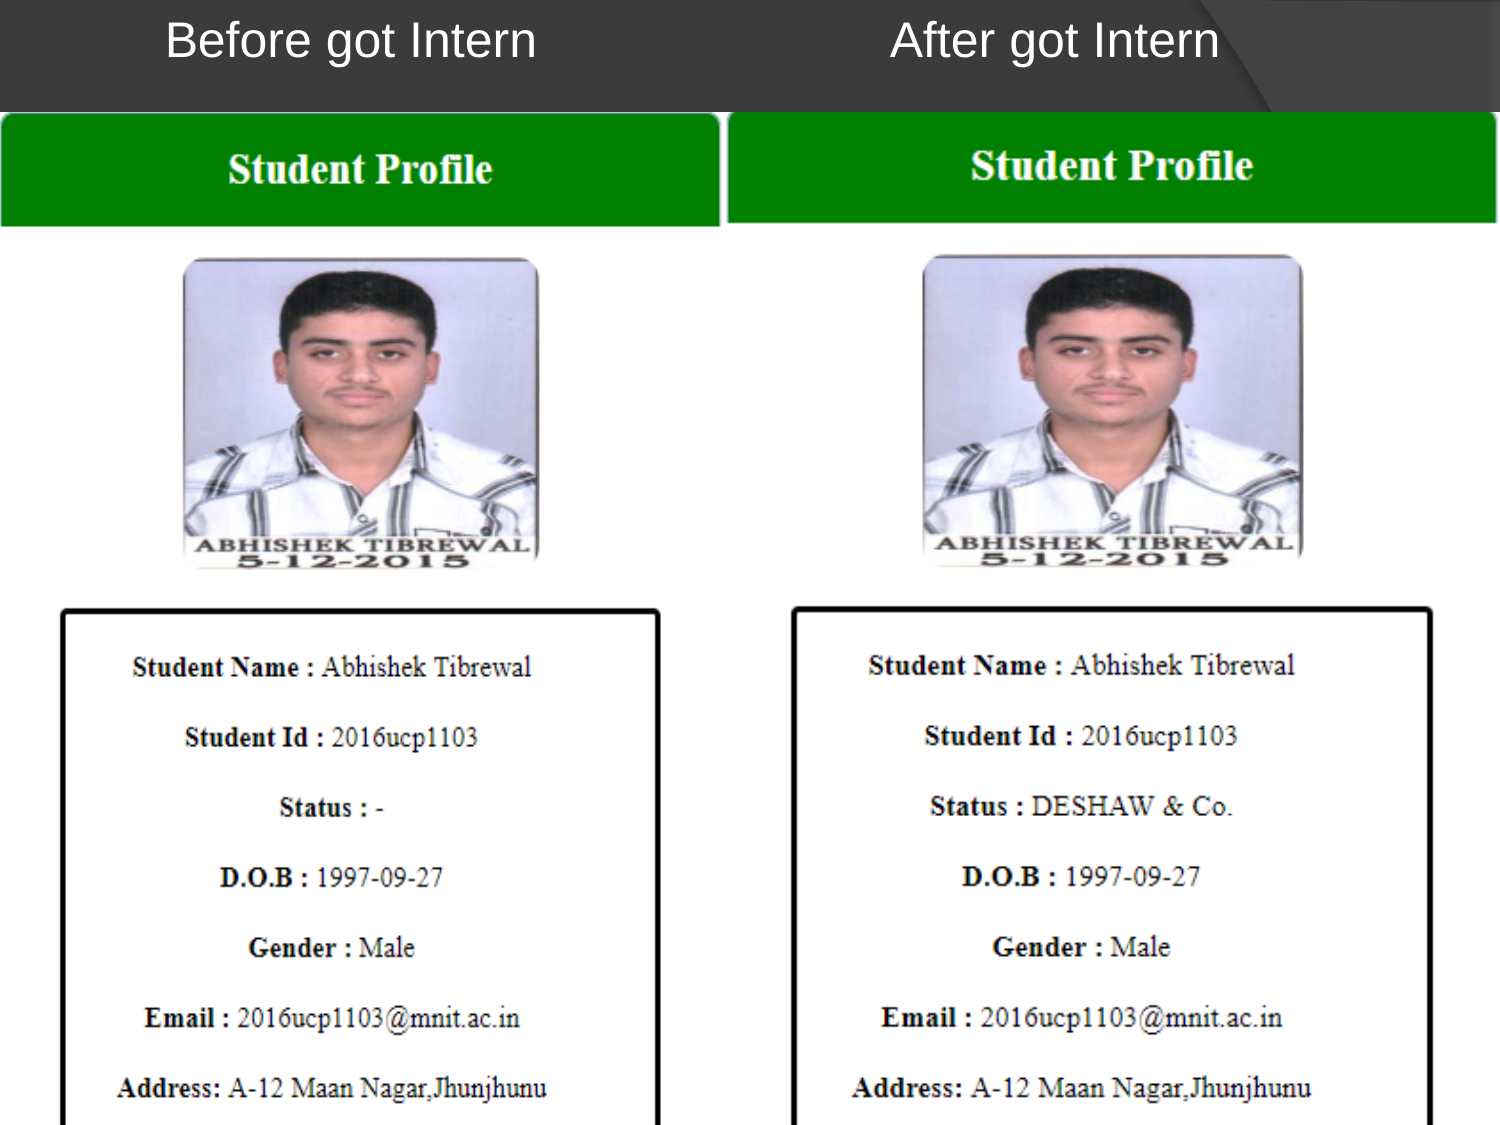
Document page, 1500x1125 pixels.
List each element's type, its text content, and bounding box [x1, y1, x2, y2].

picture [0, 112, 716, 1125]
picture [724, 112, 1500, 1125]
text_box After got Intern [725, 0, 1500, 75]
text_box Before got Intern [0, 0, 713, 75]
